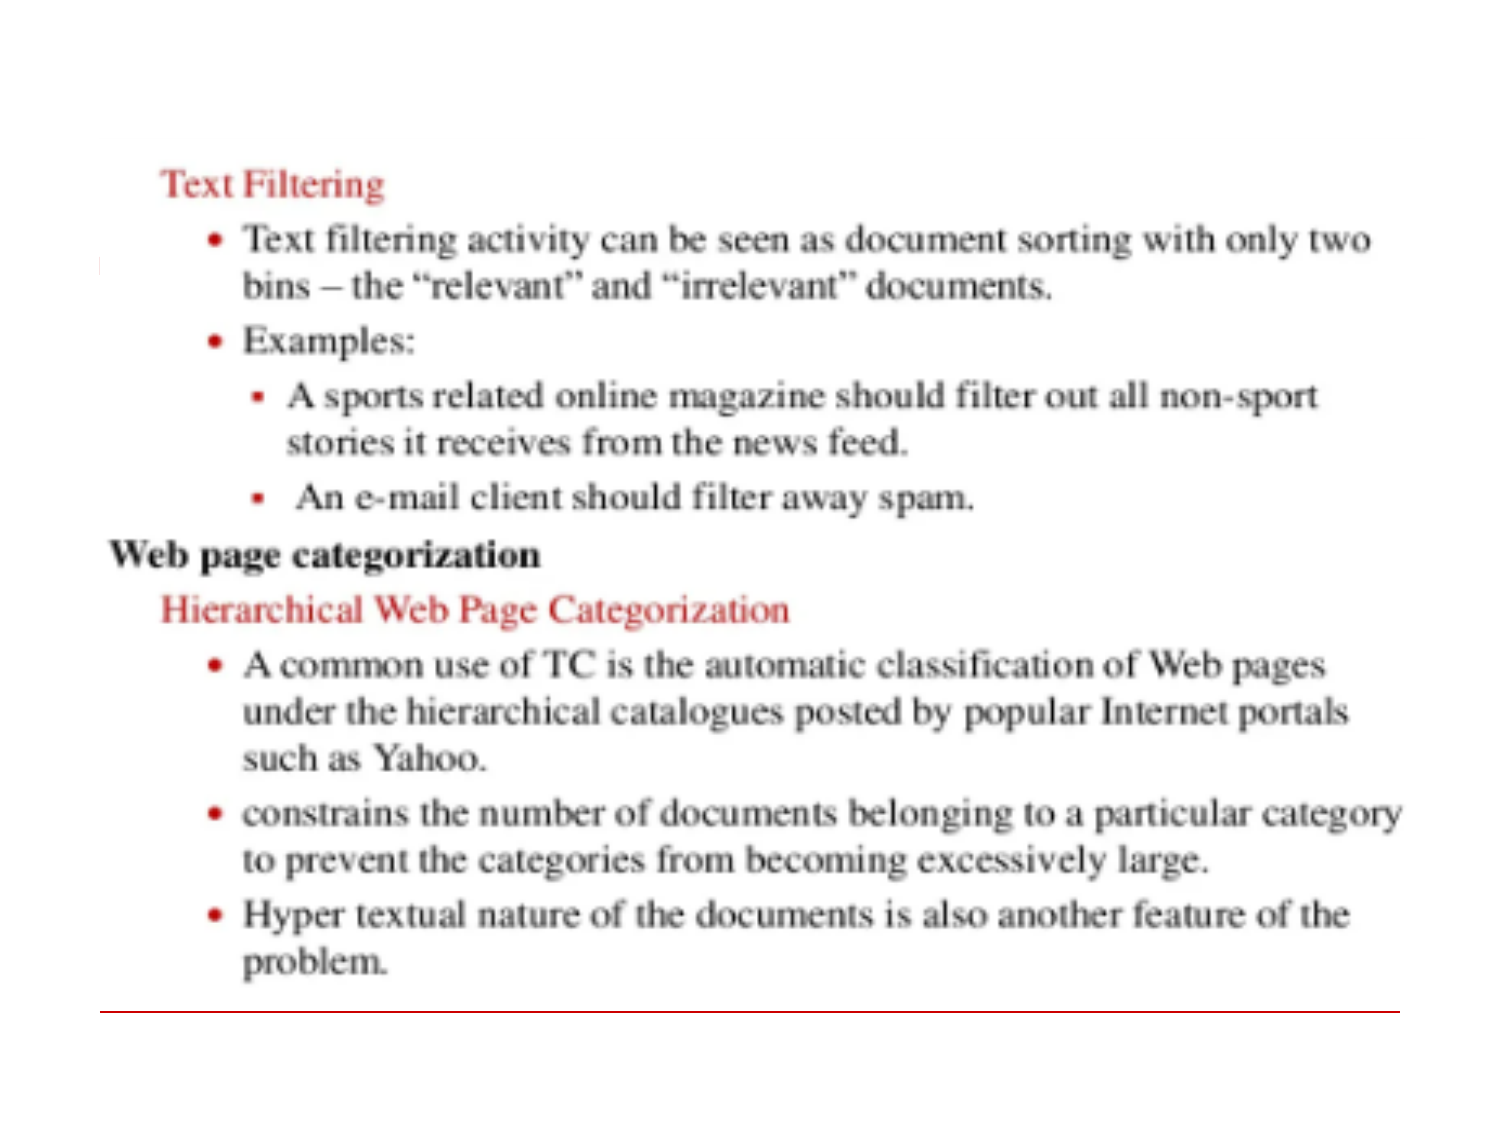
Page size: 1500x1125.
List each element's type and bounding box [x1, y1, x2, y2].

text_box [99, 137, 1426, 1001]
